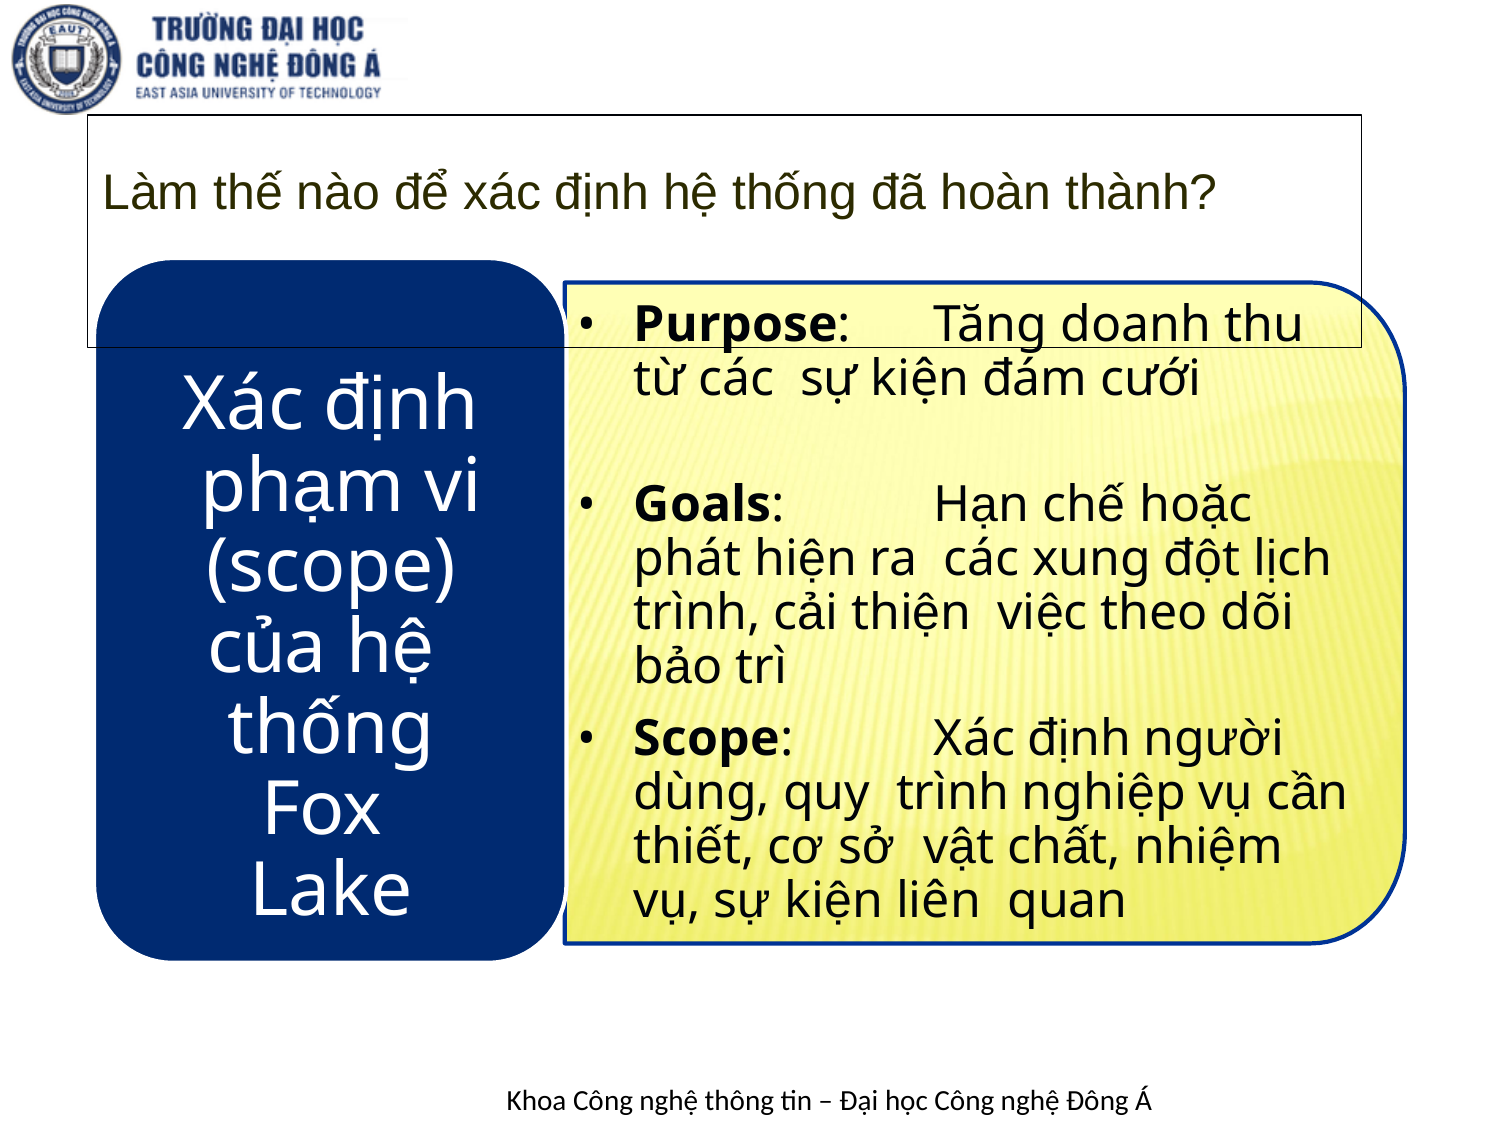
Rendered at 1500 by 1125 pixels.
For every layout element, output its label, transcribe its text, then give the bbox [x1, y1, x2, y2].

picture [4, 4, 408, 115]
title Làm thế nào để xác định hệ thống đã hoàn thành? [87, 115, 1362, 278]
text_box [573, 280, 1408, 946]
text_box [91, 255, 569, 966]
